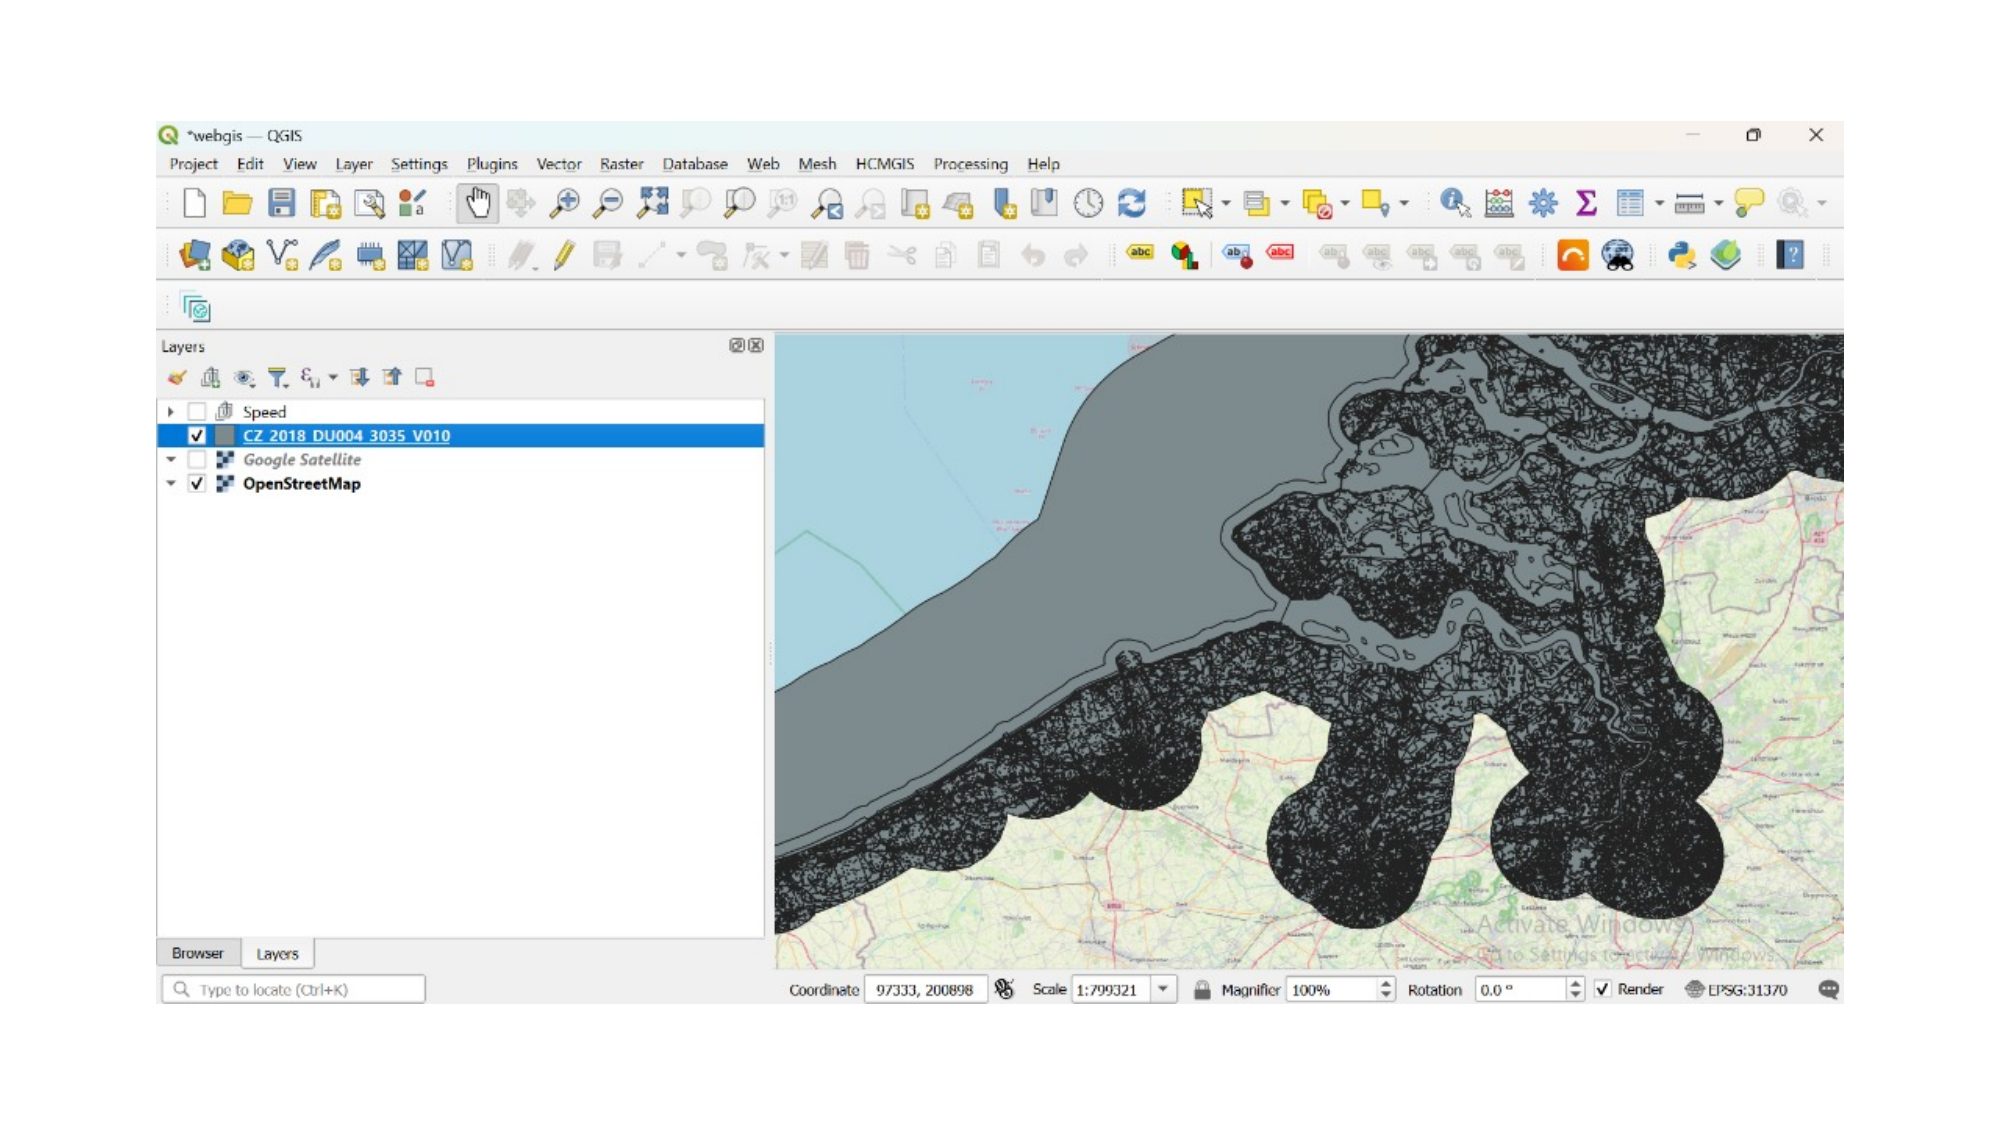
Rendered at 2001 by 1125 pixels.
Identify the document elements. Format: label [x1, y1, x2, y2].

picture [155, 120, 1845, 1005]
